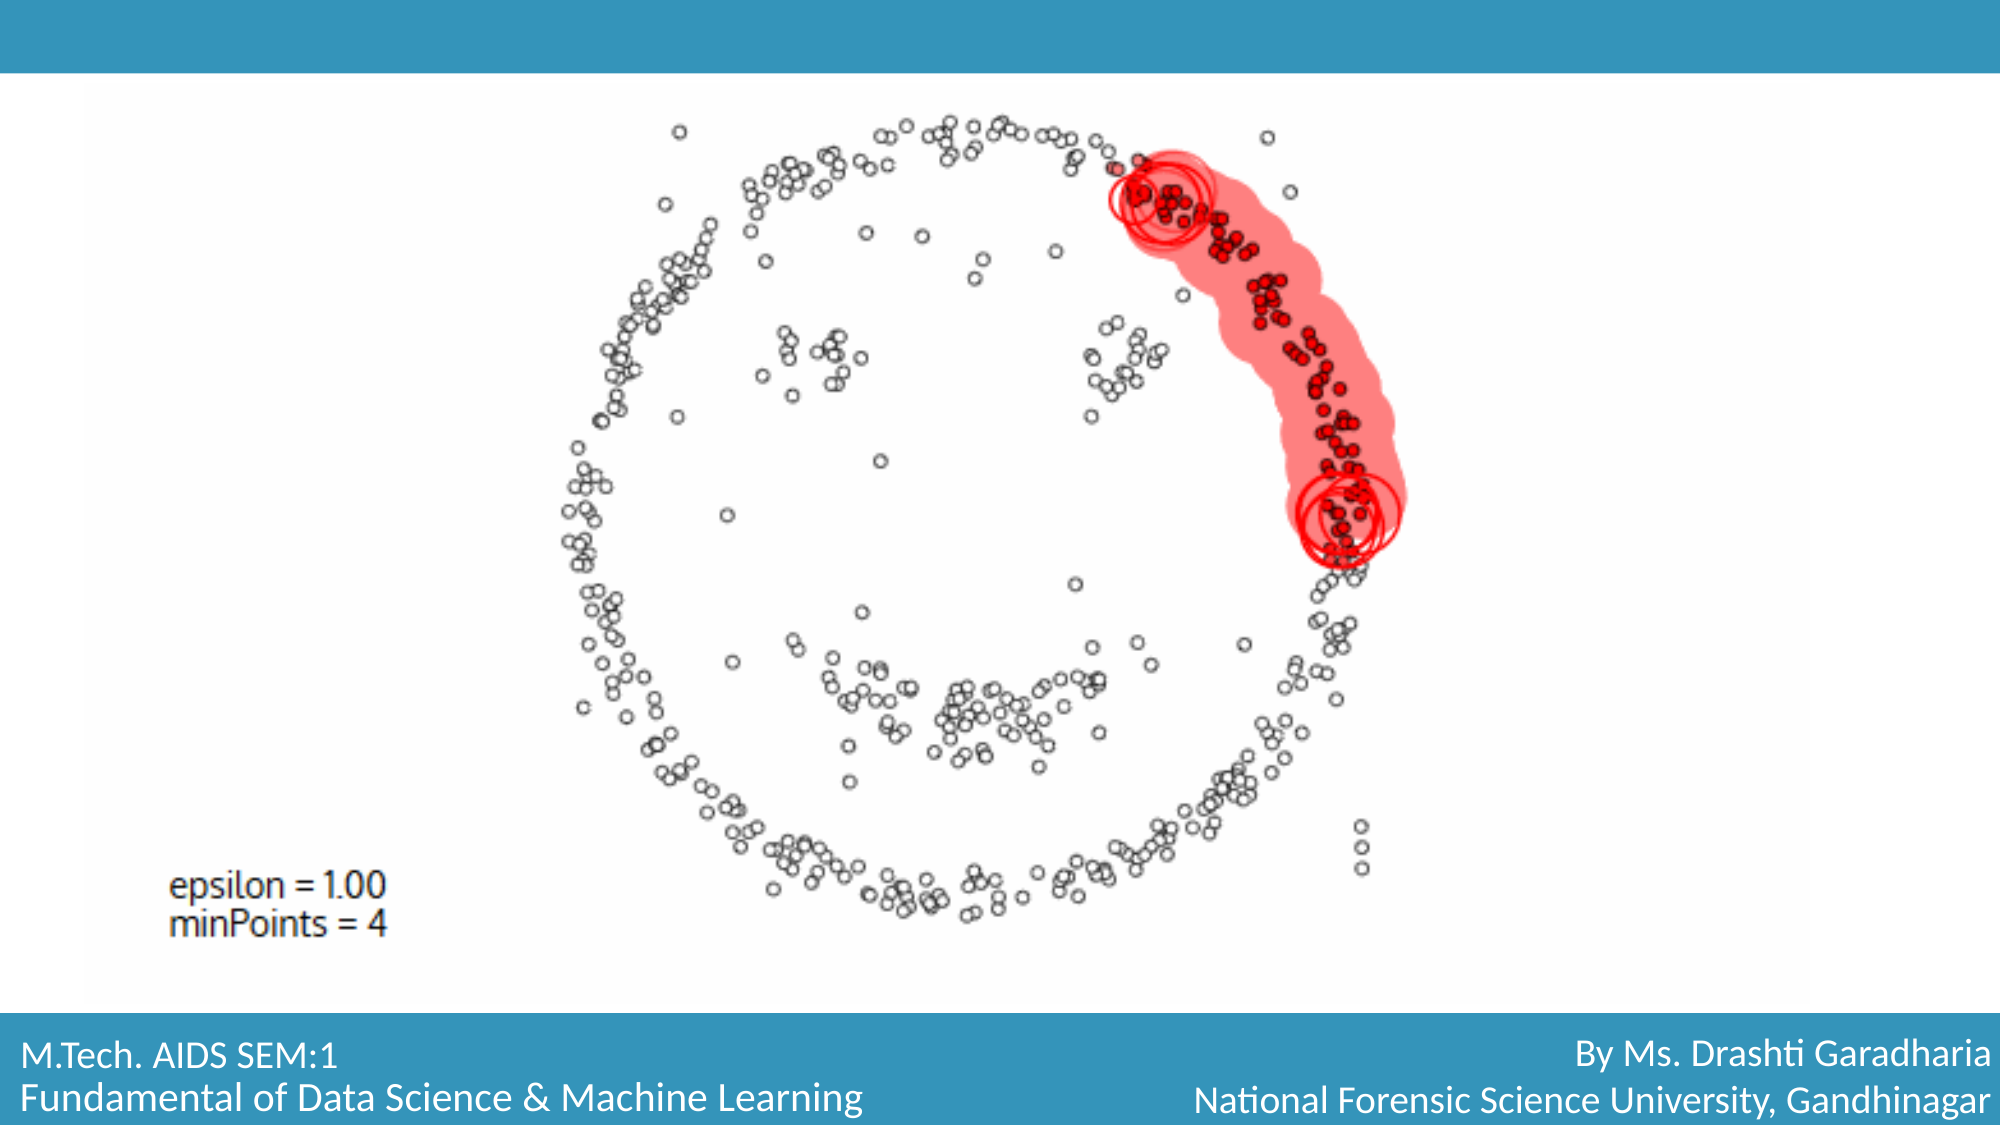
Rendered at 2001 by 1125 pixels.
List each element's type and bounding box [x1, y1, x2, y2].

picture [84, 83, 1810, 1004]
